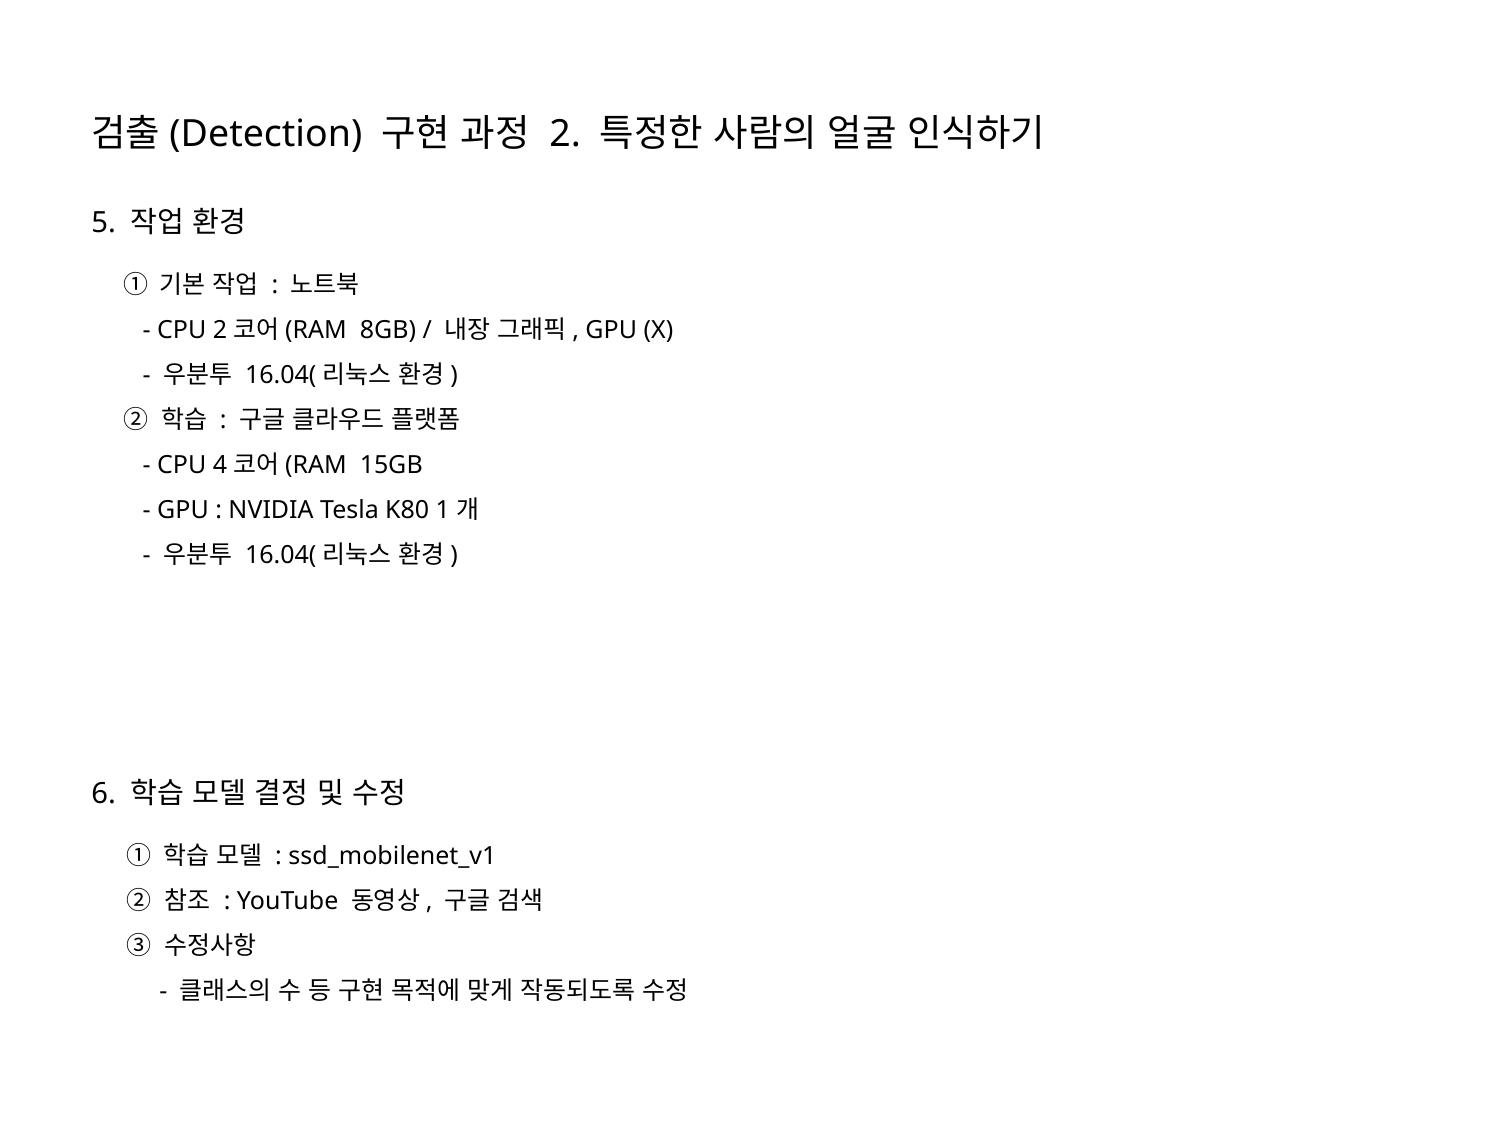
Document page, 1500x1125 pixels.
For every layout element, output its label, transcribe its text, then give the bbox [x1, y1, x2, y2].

text_box ① 학습 모델 : ssd_mobilenet_v1 ② 참조 : YouTube 동영상, 구글 검색 ③ 수정사항 - 클래스의 수 등 구현 목적에 맞게 작동되도록 수정 [112, 817, 1341, 1012]
text_box 5. 작업 환경 [76, 196, 561, 246]
text_box ① 기본 작업 : 노트북 - CPU 2코어(RAM 8GB) / 내장 그래픽, GPU (X) - 우분투 16.04(리눅스 환경) ② 학습 : 구글 클라우드 플랫폼 - CPU 4코어(RAM 15GB - GPU : NVIDIA Tesla K80 1개 - 우분투 16.04(리눅스 환경) [108, 246, 924, 576]
text_box 검출(Detection) 구현 과정 2. 특정한 사람의 얼굴 인식하기 [76, 101, 1152, 162]
text_box 6. 학습 모델 결정 및 수정 [76, 767, 774, 817]
